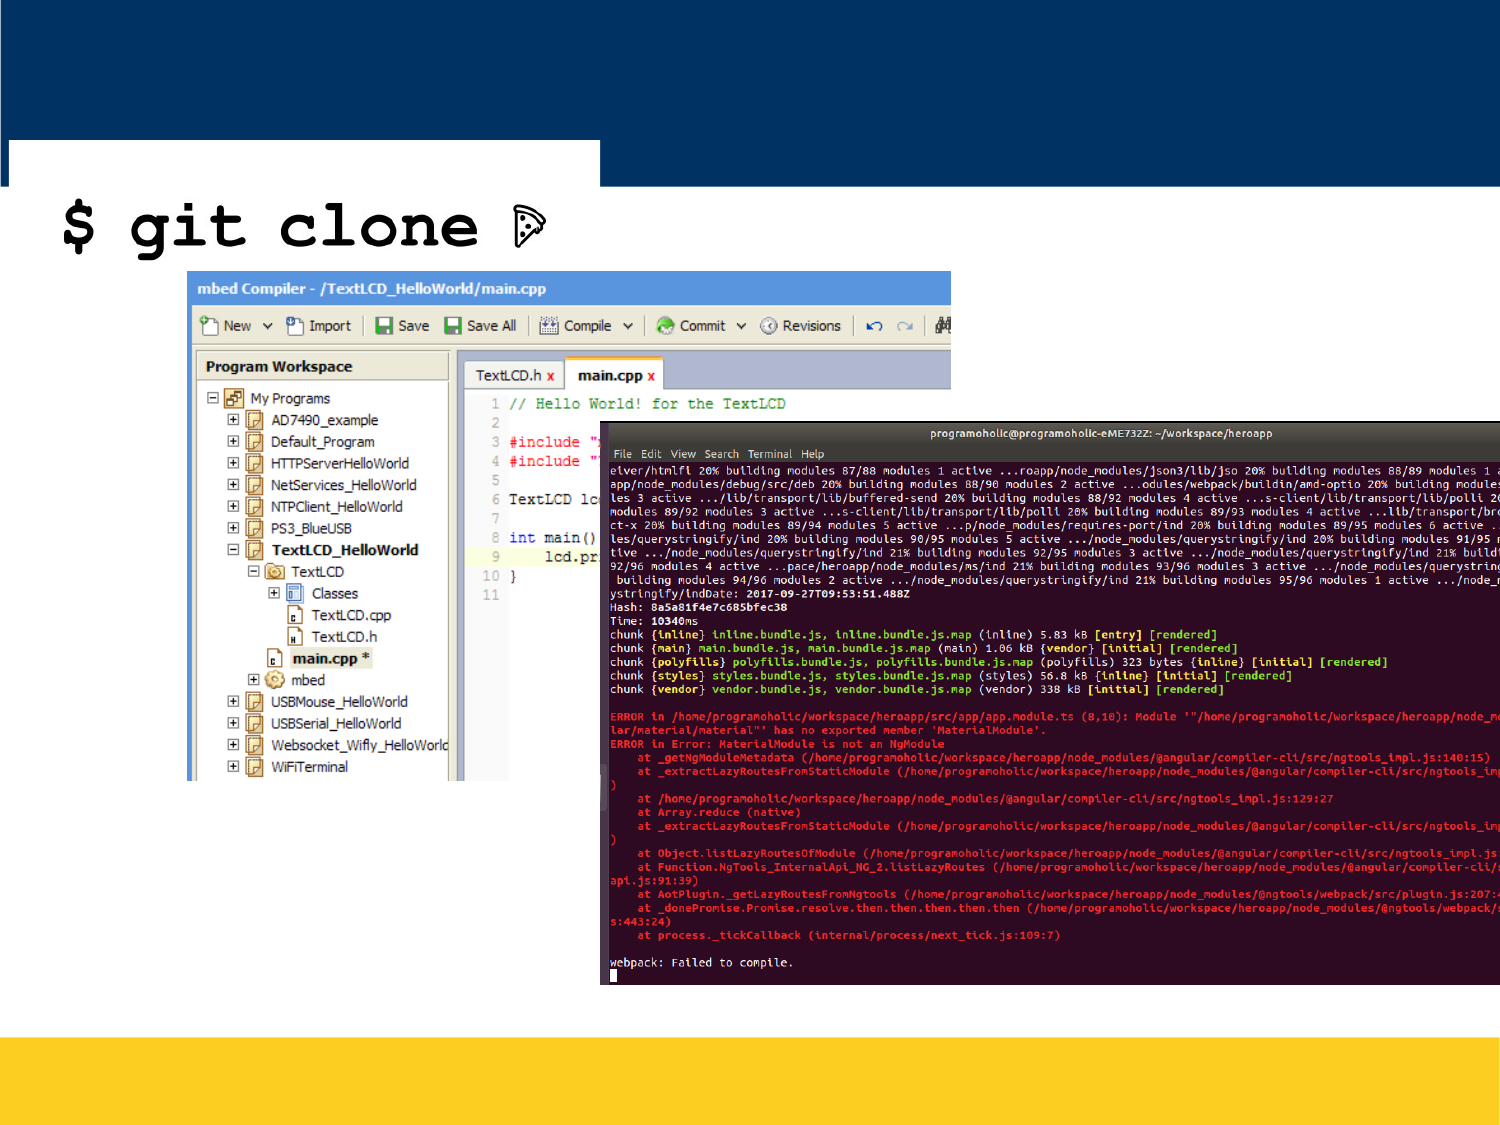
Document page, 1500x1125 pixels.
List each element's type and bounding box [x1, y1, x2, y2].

picture [8, 140, 1500, 985]
